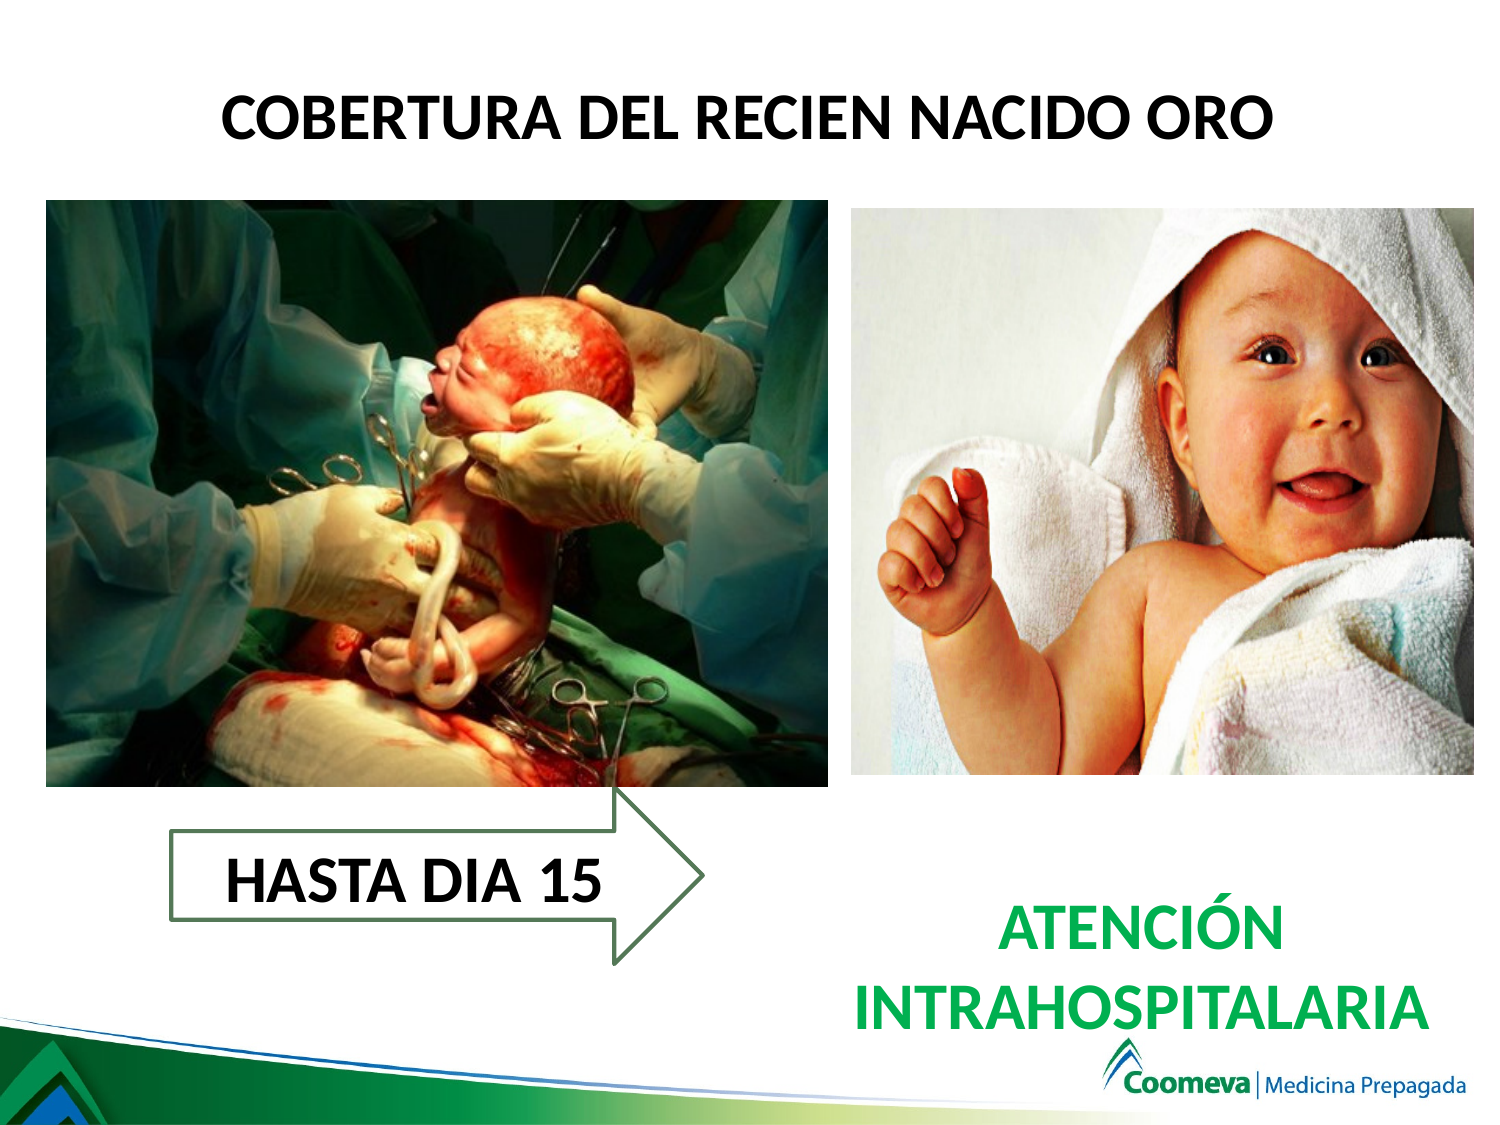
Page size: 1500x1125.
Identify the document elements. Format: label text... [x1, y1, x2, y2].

picture [46, 200, 828, 788]
picture [850, 207, 1474, 776]
picture [0, 964, 1500, 1125]
text_box HASTA DIA 15 [169, 794, 705, 966]
text_box COBERTURA DEL RECIEN NACIDO ORO [73, 65, 1424, 161]
text_box ATENCIÓN INTRAHOSPITALARIA [810, 875, 1474, 1051]
